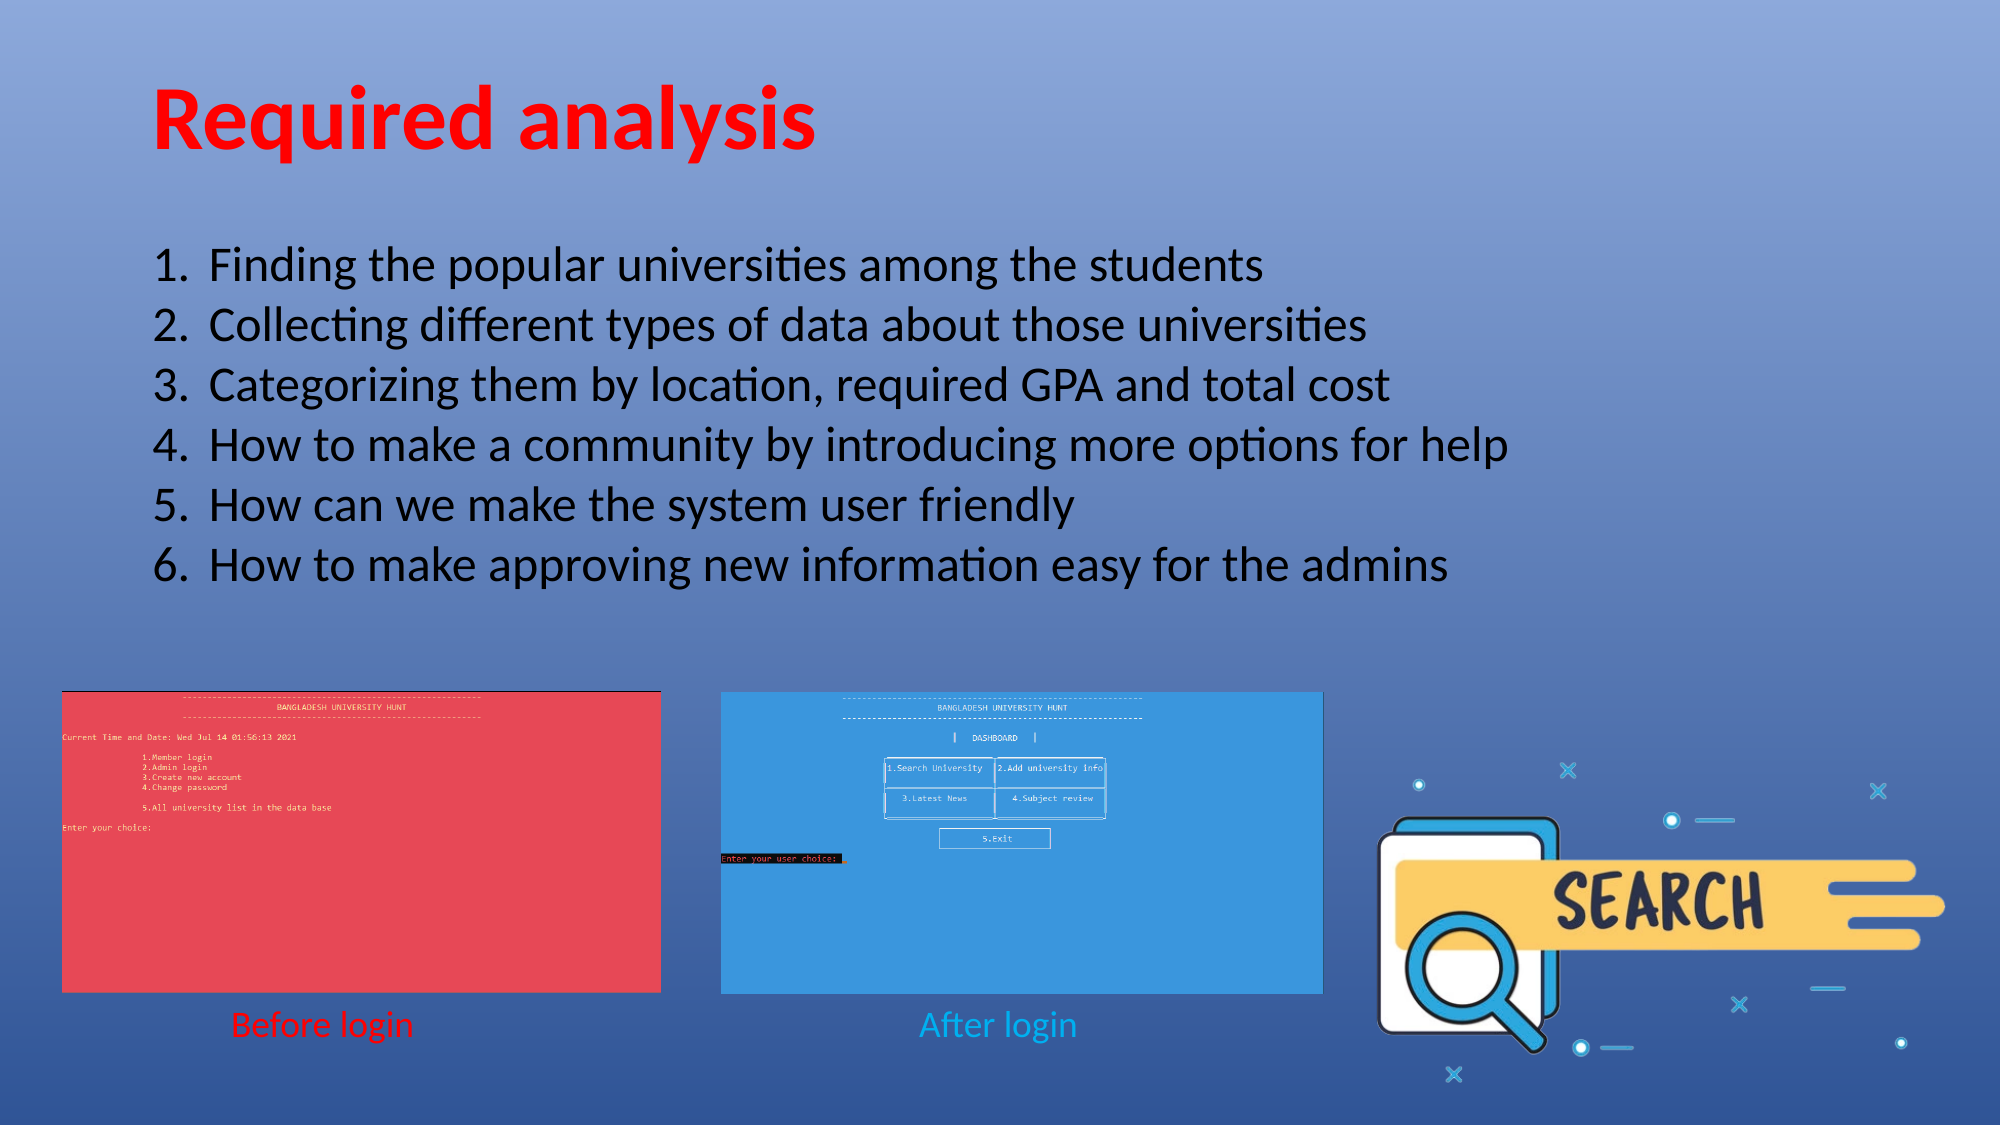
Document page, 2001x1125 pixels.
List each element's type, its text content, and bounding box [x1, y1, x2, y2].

text_box After login [904, 1002, 1096, 1053]
text_box Before login [216, 1002, 432, 1053]
picture [1338, 729, 1981, 1115]
picture [721, 692, 1324, 994]
title Required analysis [137, 10, 1863, 229]
text_box Finding the popular universities among the students Collecting different types of data about those universities Categorizing them by location, required GPA and total cost How to make a community by introducing more options for help How can we make the system user friendly How to make approving new information easy for the admins [137, 224, 1535, 600]
picture [61, 691, 662, 993]
